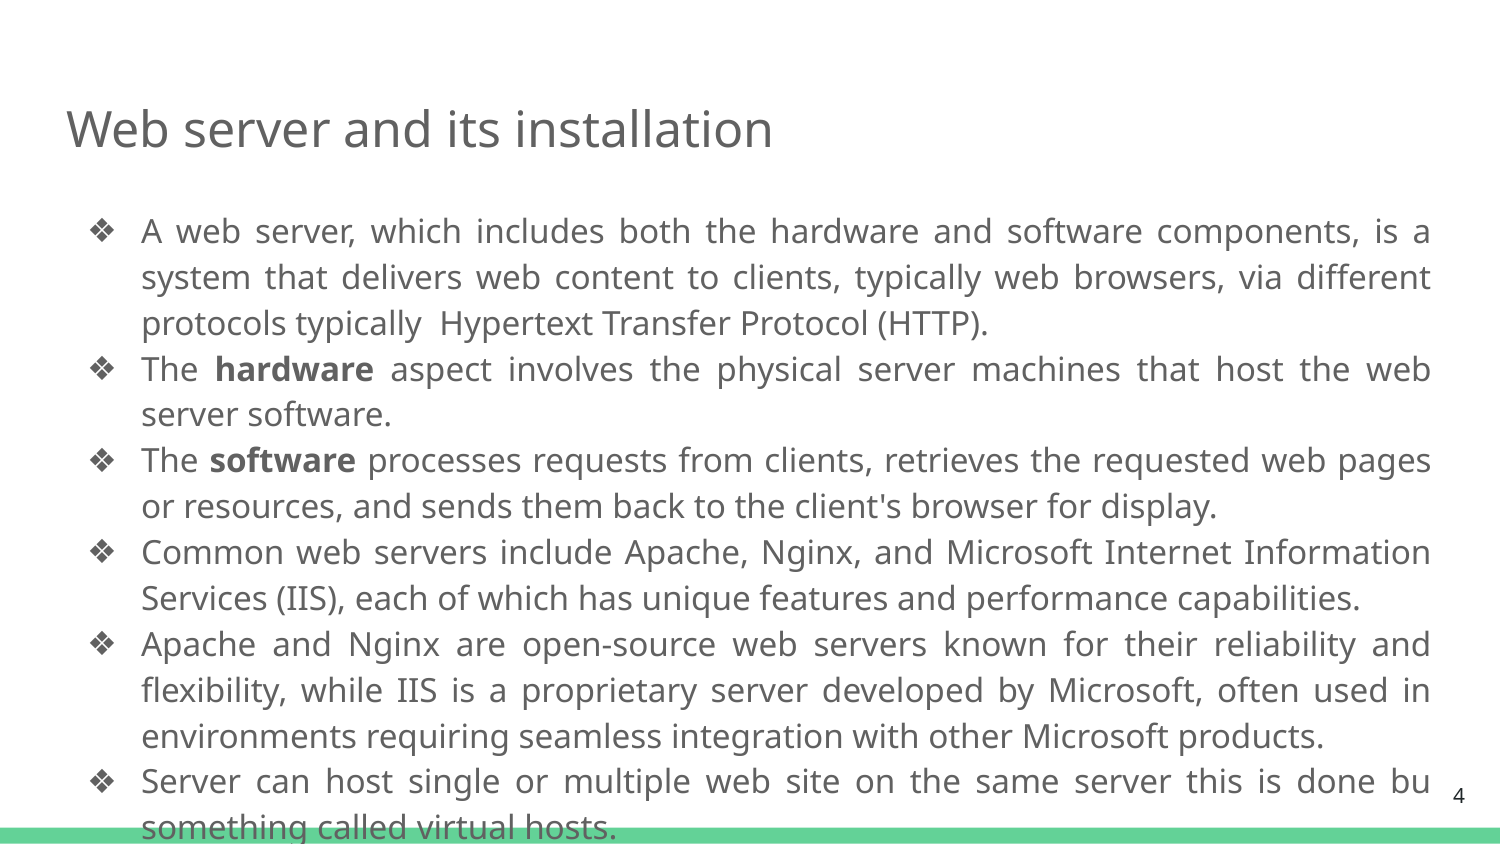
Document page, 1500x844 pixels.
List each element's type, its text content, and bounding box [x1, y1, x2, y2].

title Web server and its installation [51, 72, 1449, 167]
slide_number ‹#› [1389, 764, 1480, 830]
list A web server, which includes both the hardware and software components, is a system that delivers web content to clients, typically web browsers, via different protocols typically Hypertext Transfer Protocol (HTTP). The hardware aspect involves the physical server machines that host the web server software. The software processes requests from clients, retrieves the requested web pages or resources, and sends them back to the client's browser for display. Common web servers include Apache, Nginx, and Microsoft Internet Information Services (IIS), each of which has unique features and performance capabilities. Apache and Nginx are open-source web servers known for their reliability and flexibility, while IIS is a proprietary server developed by Microsoft, often used in environments requiring seamless integration with other Microsoft products. Server can host single or multiple web site on the same server this is done bu something called virtual hosts. [51, 189, 1449, 799]
